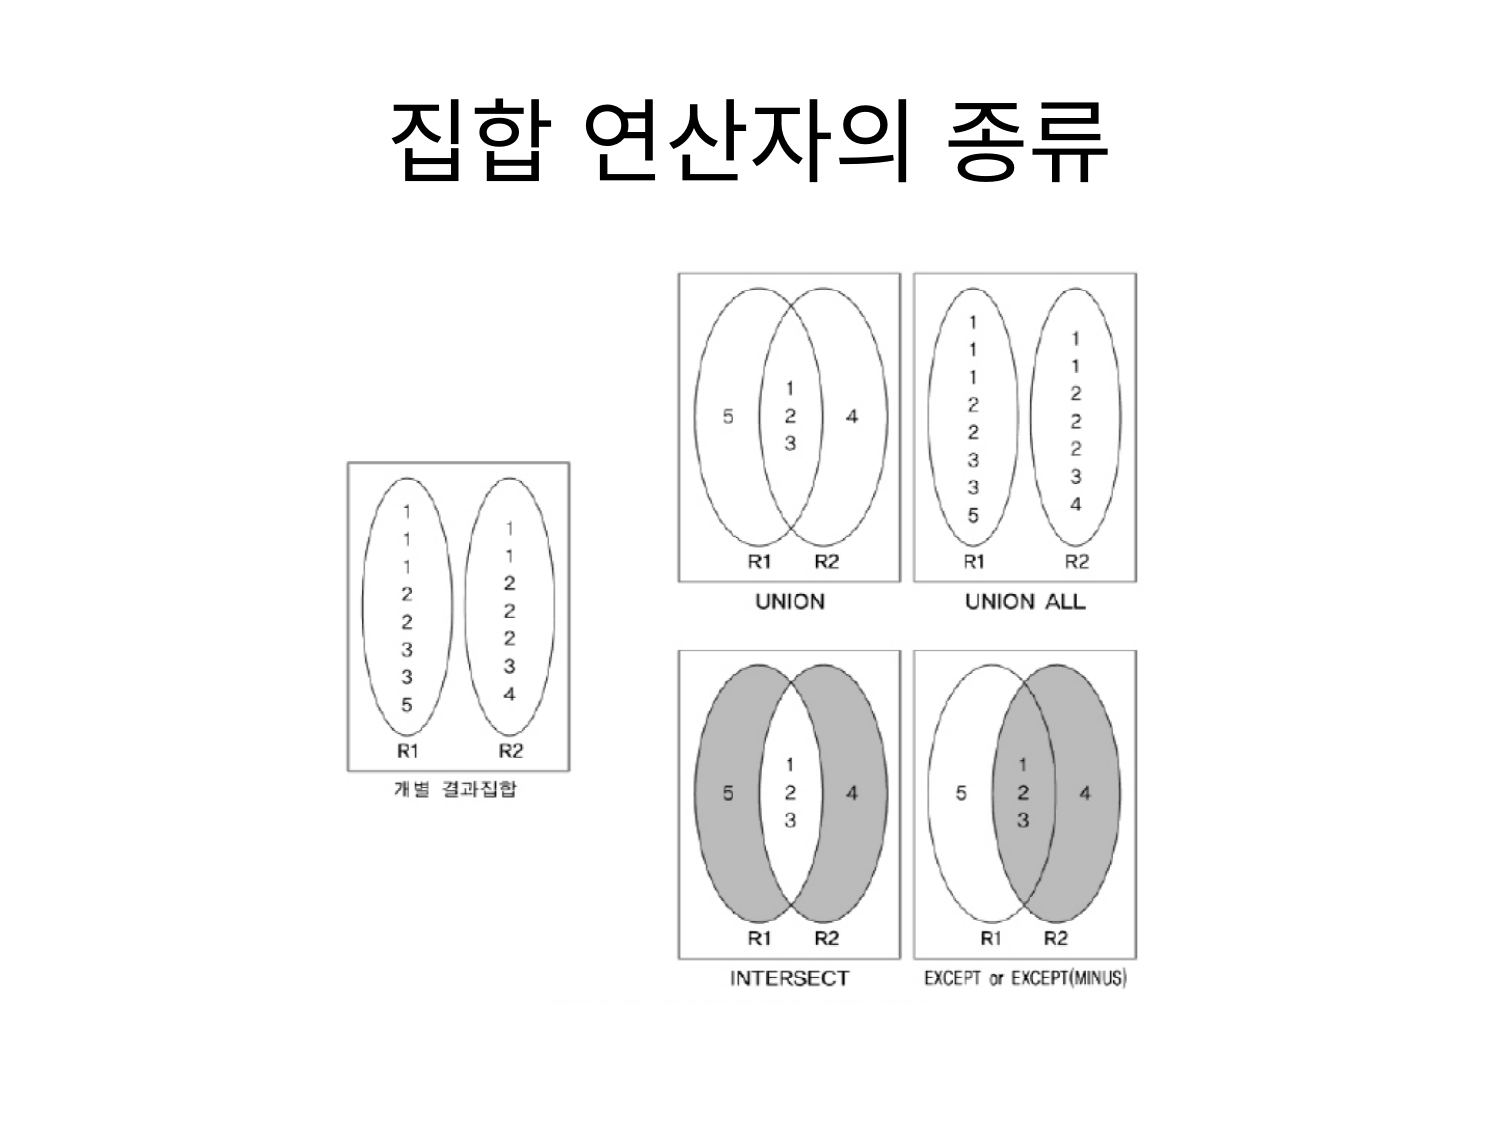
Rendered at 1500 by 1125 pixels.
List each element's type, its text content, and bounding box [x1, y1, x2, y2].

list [335, 262, 1165, 1006]
title 집합 연산자의 종류 [75, 45, 1425, 233]
